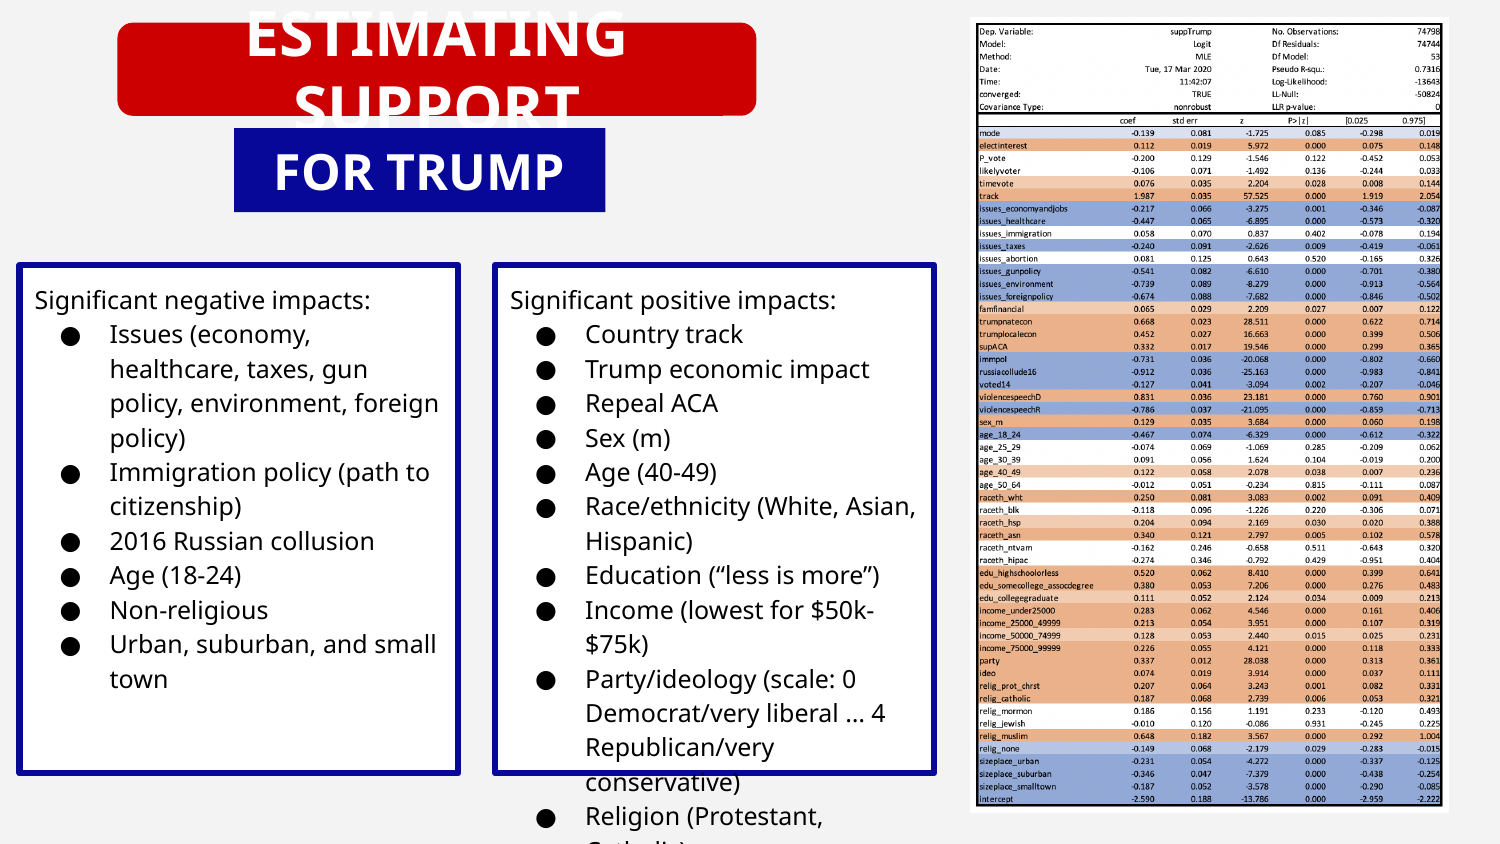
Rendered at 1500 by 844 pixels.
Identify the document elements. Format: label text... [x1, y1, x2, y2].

picture [970, 17, 1450, 813]
text_box FOR TRUMP [234, 128, 606, 213]
list Significant positive impacts: Country track Trump economic impact Repeal ACA Sex (m) Age (40-49) Race/ethnicity (White, Asian, Hispanic) Education (“less is more”) Income (lowest for $50k-$75k) Party/ideology (scale: 0 Democrat/very liberal … 4 Republican/very conservative) Religion (Protestant, Catholic) [495, 264, 934, 774]
text_box ESTIMATING SUPPORT [117, 22, 757, 116]
list Significant negative impacts: Issues (economy, healthcare, taxes, gun policy, environment, foreign policy) Immigration policy (path to citizenship) 2016 Russian collusion Age (18-24) Non-religious Urban, suburban, and small town [19, 264, 459, 774]
